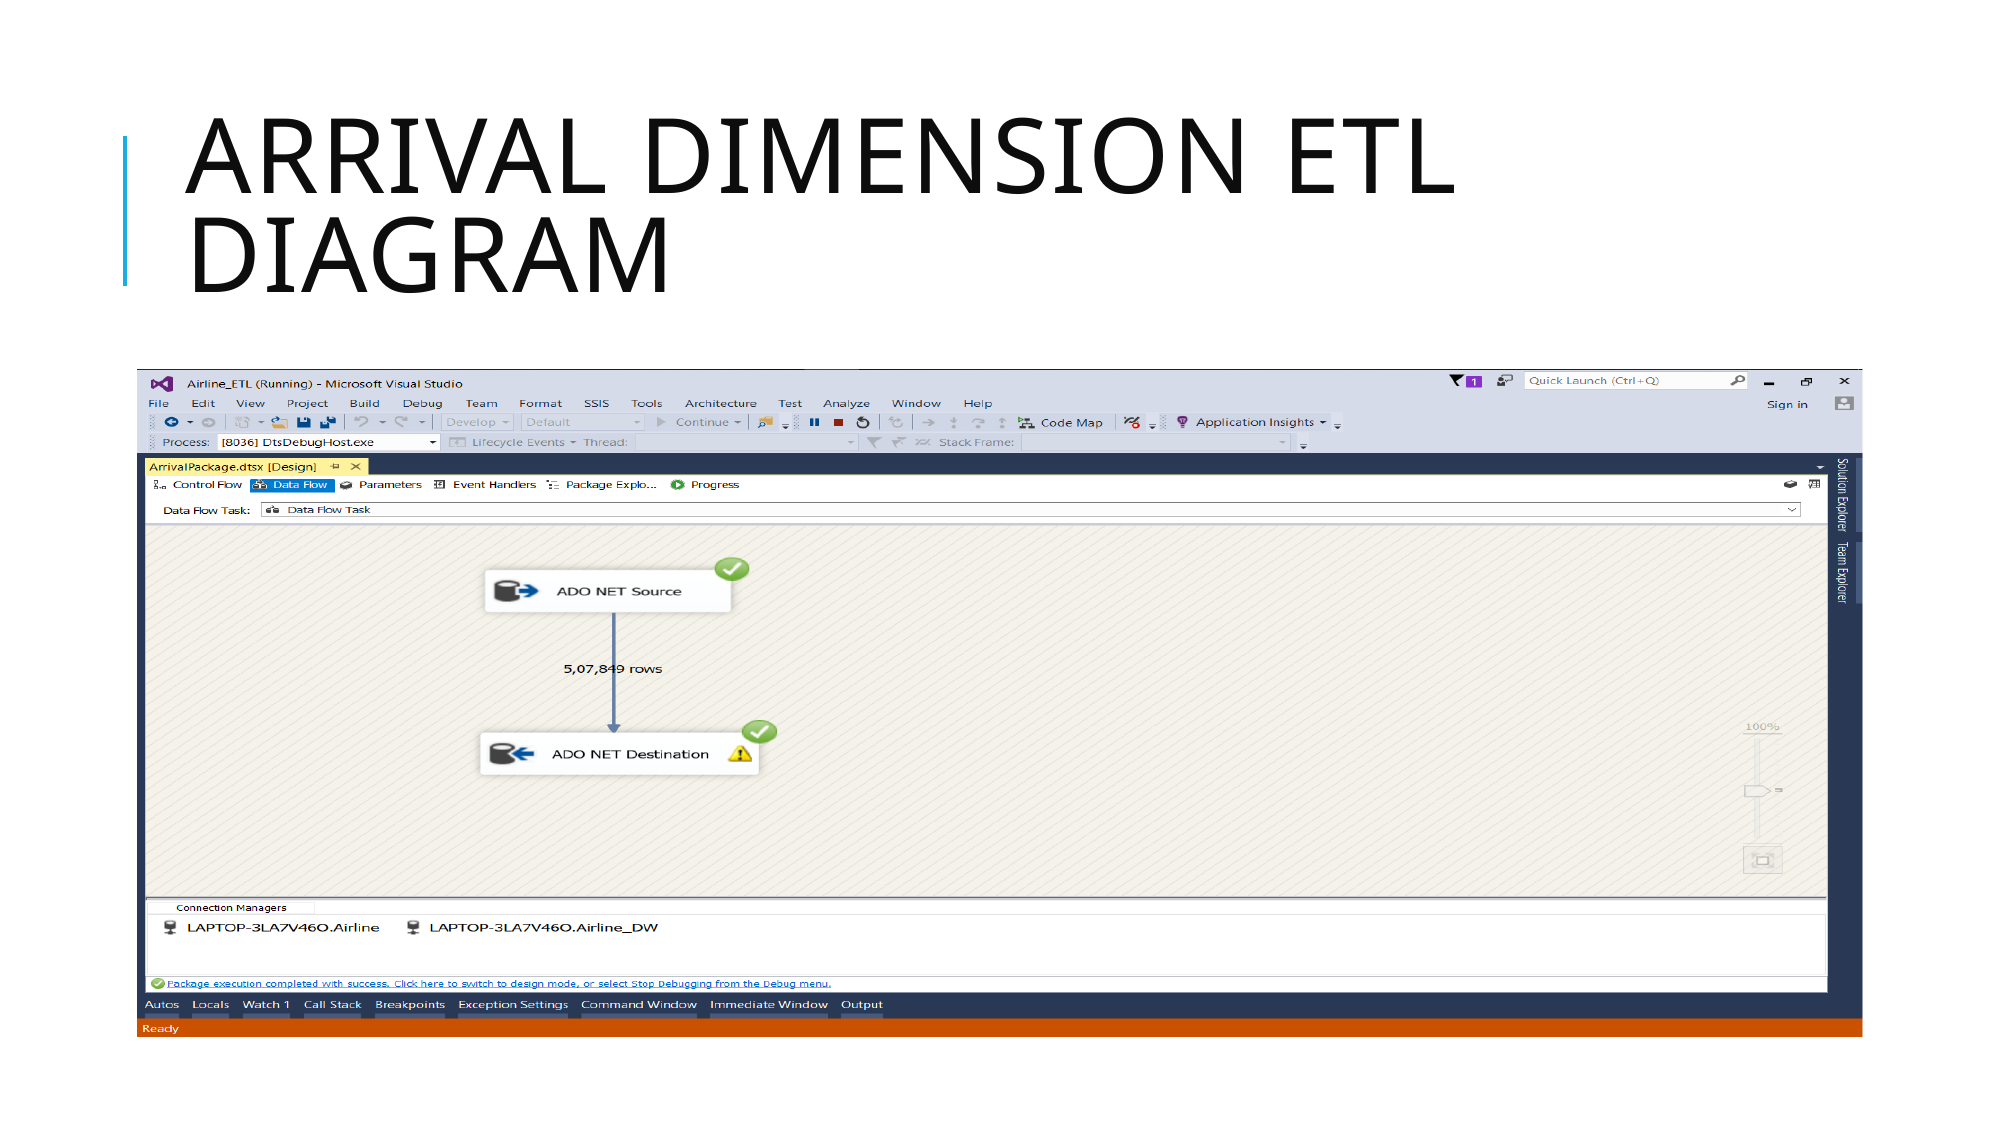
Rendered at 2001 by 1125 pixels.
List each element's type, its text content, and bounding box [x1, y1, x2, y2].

picture [137, 369, 1863, 1037]
title Arrival Dimension ETL Diagram [170, 159, 1896, 267]
